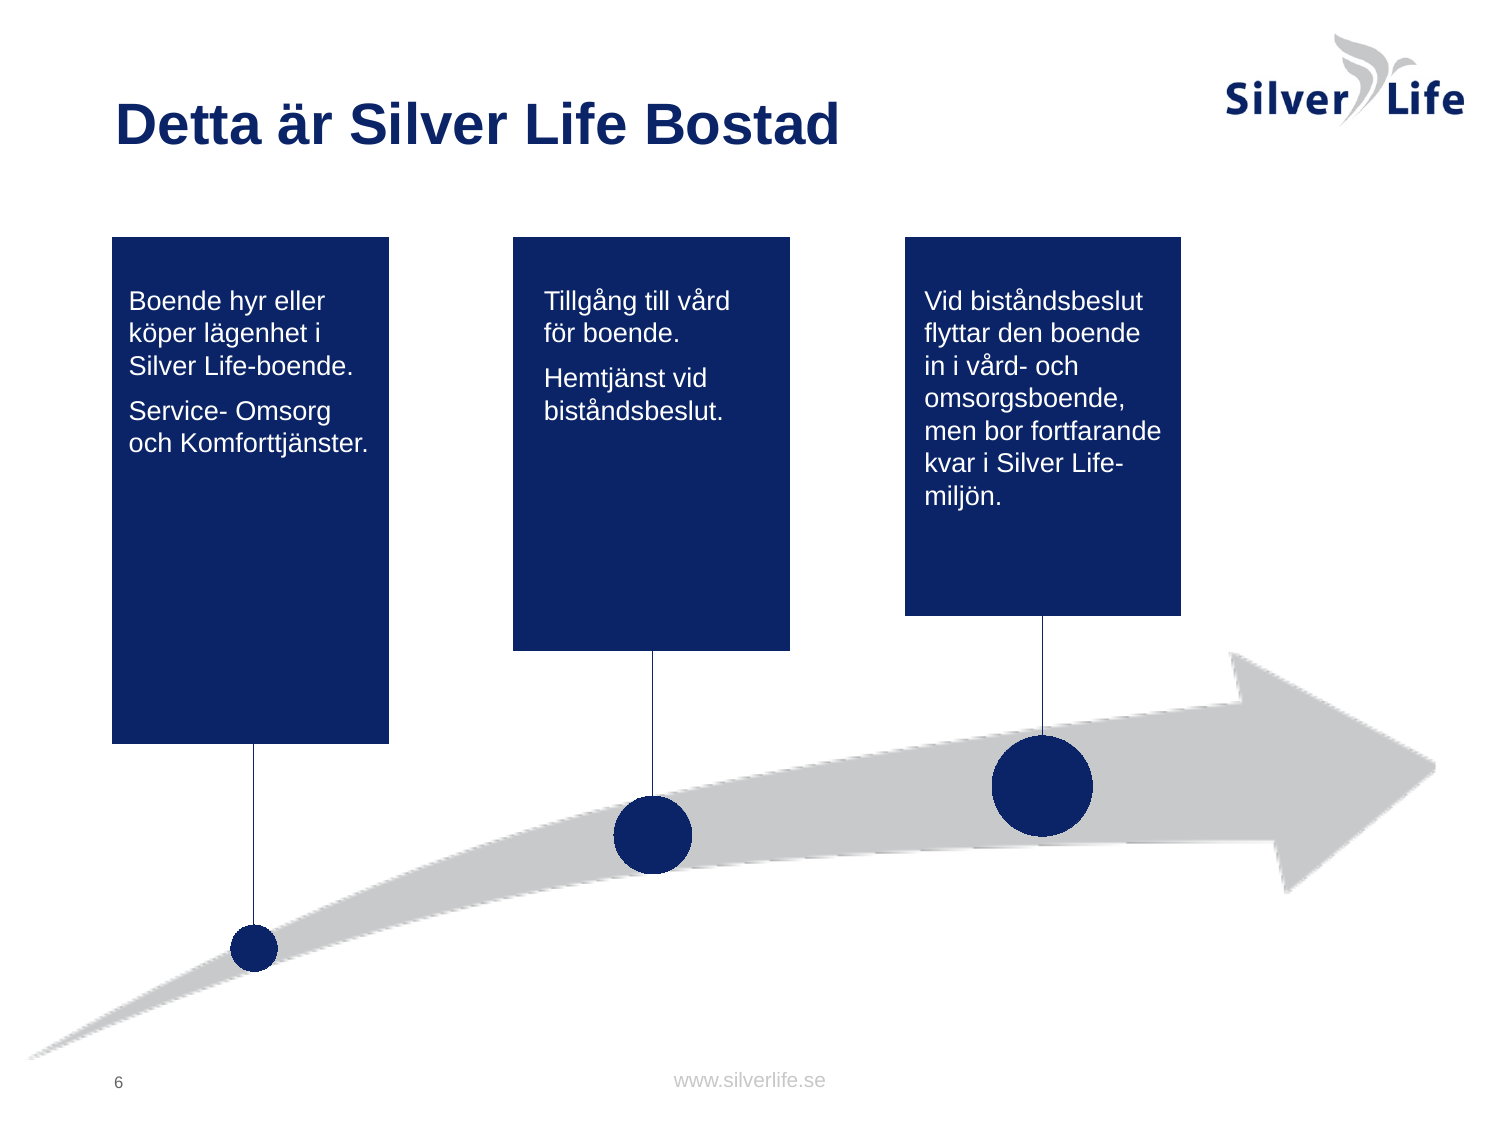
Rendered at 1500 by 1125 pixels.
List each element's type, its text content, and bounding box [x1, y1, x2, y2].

picture [1222, 31, 1468, 129]
text_box [513, 237, 790, 651]
text_box Tillgång till vård för boende. Hemtjänst vid biståndsbeslut. [529, 275, 774, 434]
text_box [905, 237, 1181, 616]
text_box [112, 237, 389, 652]
picture [25, 652, 1436, 1060]
slide_number 6 [98, 1064, 151, 1101]
title Detta är Silver Life Bostad [100, 78, 1198, 235]
text_box Boende hyr eller köper lägenhet i Silver Life-boende. Service- Omsorg och Komforttjänster. [113, 275, 387, 466]
text_box Vid biståndsbeslut flyttar den boende in i vård- och omsorgsboende, men bor fortfarande kvar i Silver Life-miljön. [909, 275, 1178, 518]
footer www.silverlife.se [660, 1060, 840, 1100]
